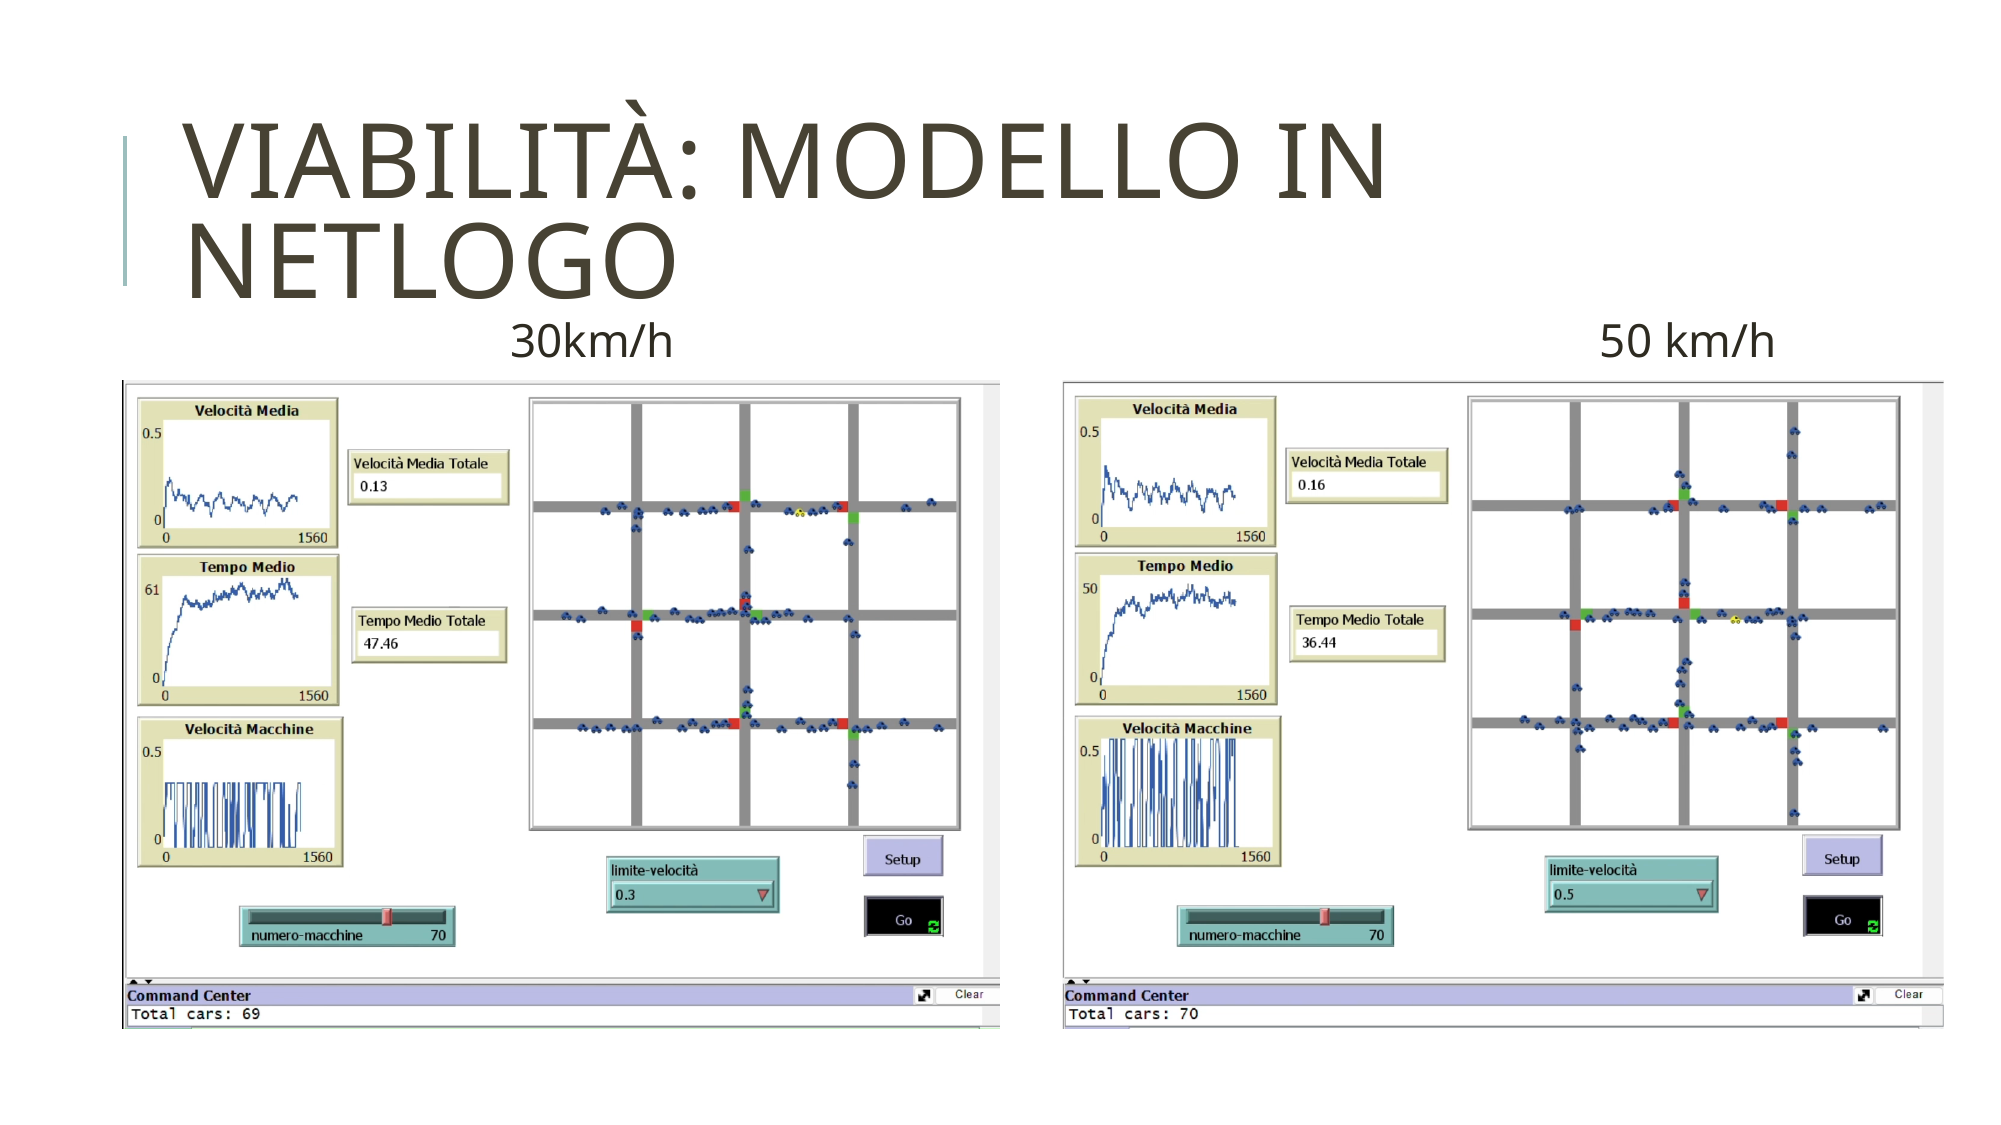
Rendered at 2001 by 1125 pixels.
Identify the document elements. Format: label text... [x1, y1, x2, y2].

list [121, 379, 1001, 1030]
text_box 30km/h 50 km/h [202, 310, 1798, 371]
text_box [1061, 379, 1945, 1030]
title Viabilità: Modello in NetLogo [168, 96, 1763, 342]
